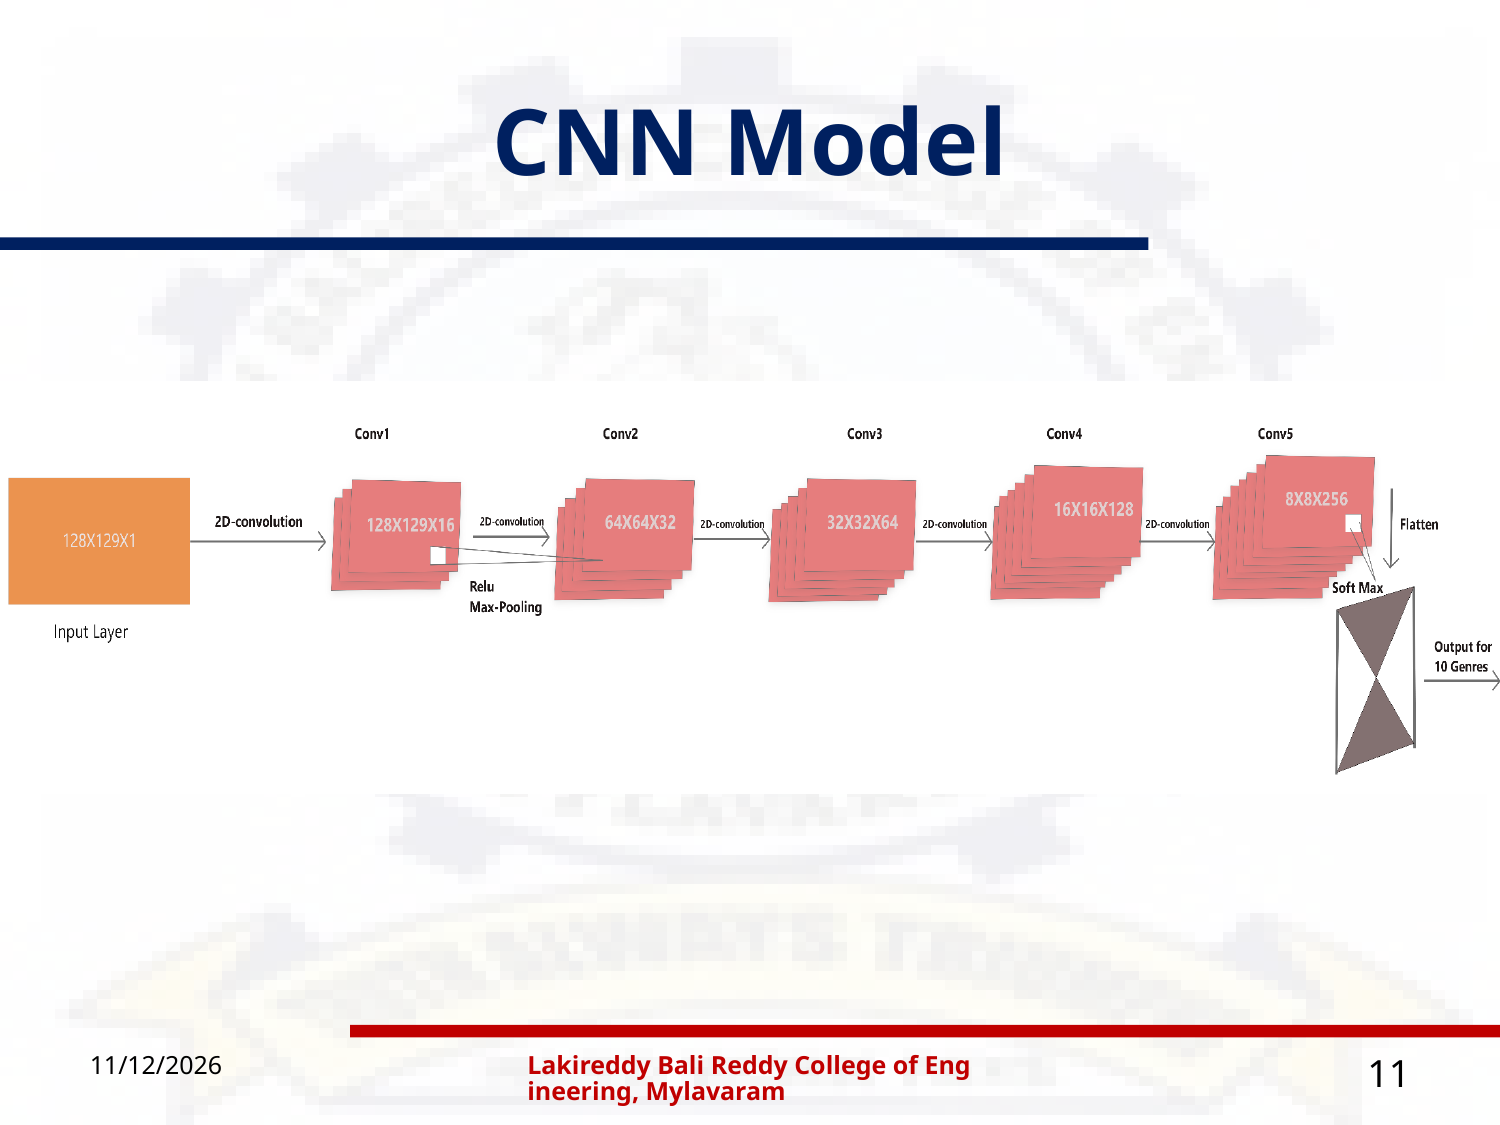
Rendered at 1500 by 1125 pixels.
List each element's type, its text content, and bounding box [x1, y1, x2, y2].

footer Lakireddy Bali Reddy College of Engineering, Mylavaram [512, 1042, 988, 1103]
picture [0, 380, 1500, 794]
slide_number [75, 1042, 425, 1103]
slide_number 11 [1074, 1042, 1425, 1103]
title CNN Model [75, 45, 1425, 233]
